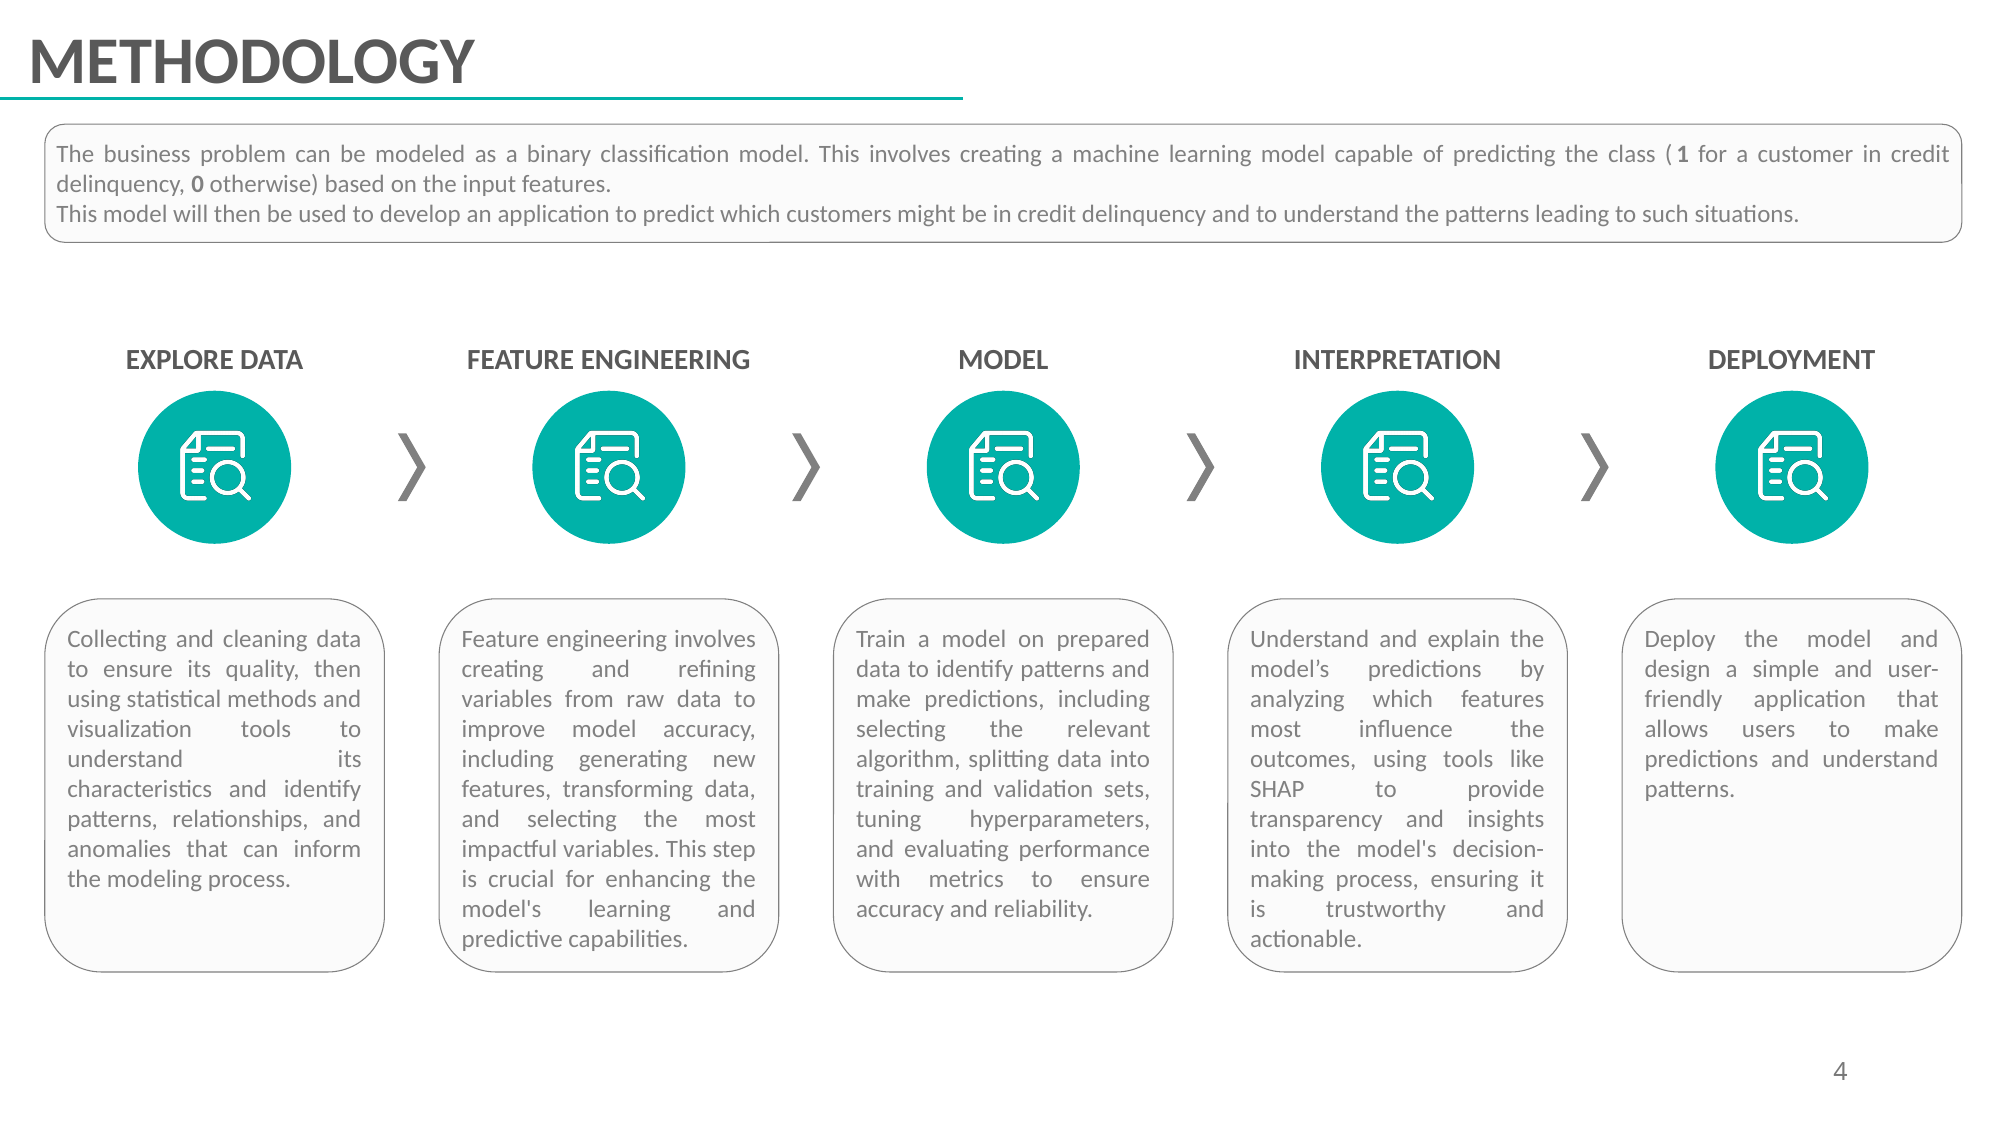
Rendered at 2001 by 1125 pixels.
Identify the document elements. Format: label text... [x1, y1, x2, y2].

text_box Feature engineering involves creating and refining variables from raw data to improve model accuracy, including generating new features, transforming data, and selecting the most impactful variables. This step is crucial for enhancing the model's learning and predictive capabilities. [437, 597, 781, 974]
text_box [531, 390, 686, 545]
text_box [137, 390, 292, 545]
text_box The business problem can be modeled as a binary classification model. This involves creating a machine learning model capable of predicting the class (1 for a customer in credit delinquency, 0 otherwise) based on the input features. This model will then be used to develop an application to predict which customers might be in credit delinquency and to understand the patterns leading to such situations. [43, 122, 1964, 244]
text_box [1578, 431, 1611, 503]
text_box EXPLORE DATA [44, 332, 385, 383]
slide_number 4 [1412, 1042, 1863, 1103]
text_box Train a model on prepared data to identify patterns and make predictions, including selecting the relevant algorithm, splitting data into training and validation sets, tuning hyperparameters, and evaluating performance with metrics to ensure accuracy and reliability. [831, 597, 1175, 974]
text_box FEATURE ENGINEERING [439, 332, 779, 383]
text_box Deploy the model and design a simple and user-friendly application that allows users to make predictions and understand patterns. [1620, 597, 1964, 974]
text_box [1714, 390, 1869, 545]
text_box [1320, 390, 1475, 545]
text_box Collecting and cleaning data to ensure its quality, then using statistical methods and visualization tools to understand its characteristics and identify patterns, relationships, and anomalies that can inform the modeling process. [43, 597, 387, 974]
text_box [0, 9, 1755, 107]
text_box MODEL [833, 332, 1174, 383]
text_box INTERPRETATION [1227, 332, 1568, 383]
text_box DEPLOYMENT [1622, 332, 1962, 383]
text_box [926, 390, 1081, 545]
text_box Understand and explain the model’s predictions by analyzing which features most influence the outcomes, using tools like SHAP to provide transparency and insights into the model's decision-making process, ensuring it is trustworthy and actionable. [1226, 597, 1570, 974]
text_box [789, 431, 822, 503]
text_box [1183, 431, 1217, 503]
text_box [395, 431, 428, 503]
